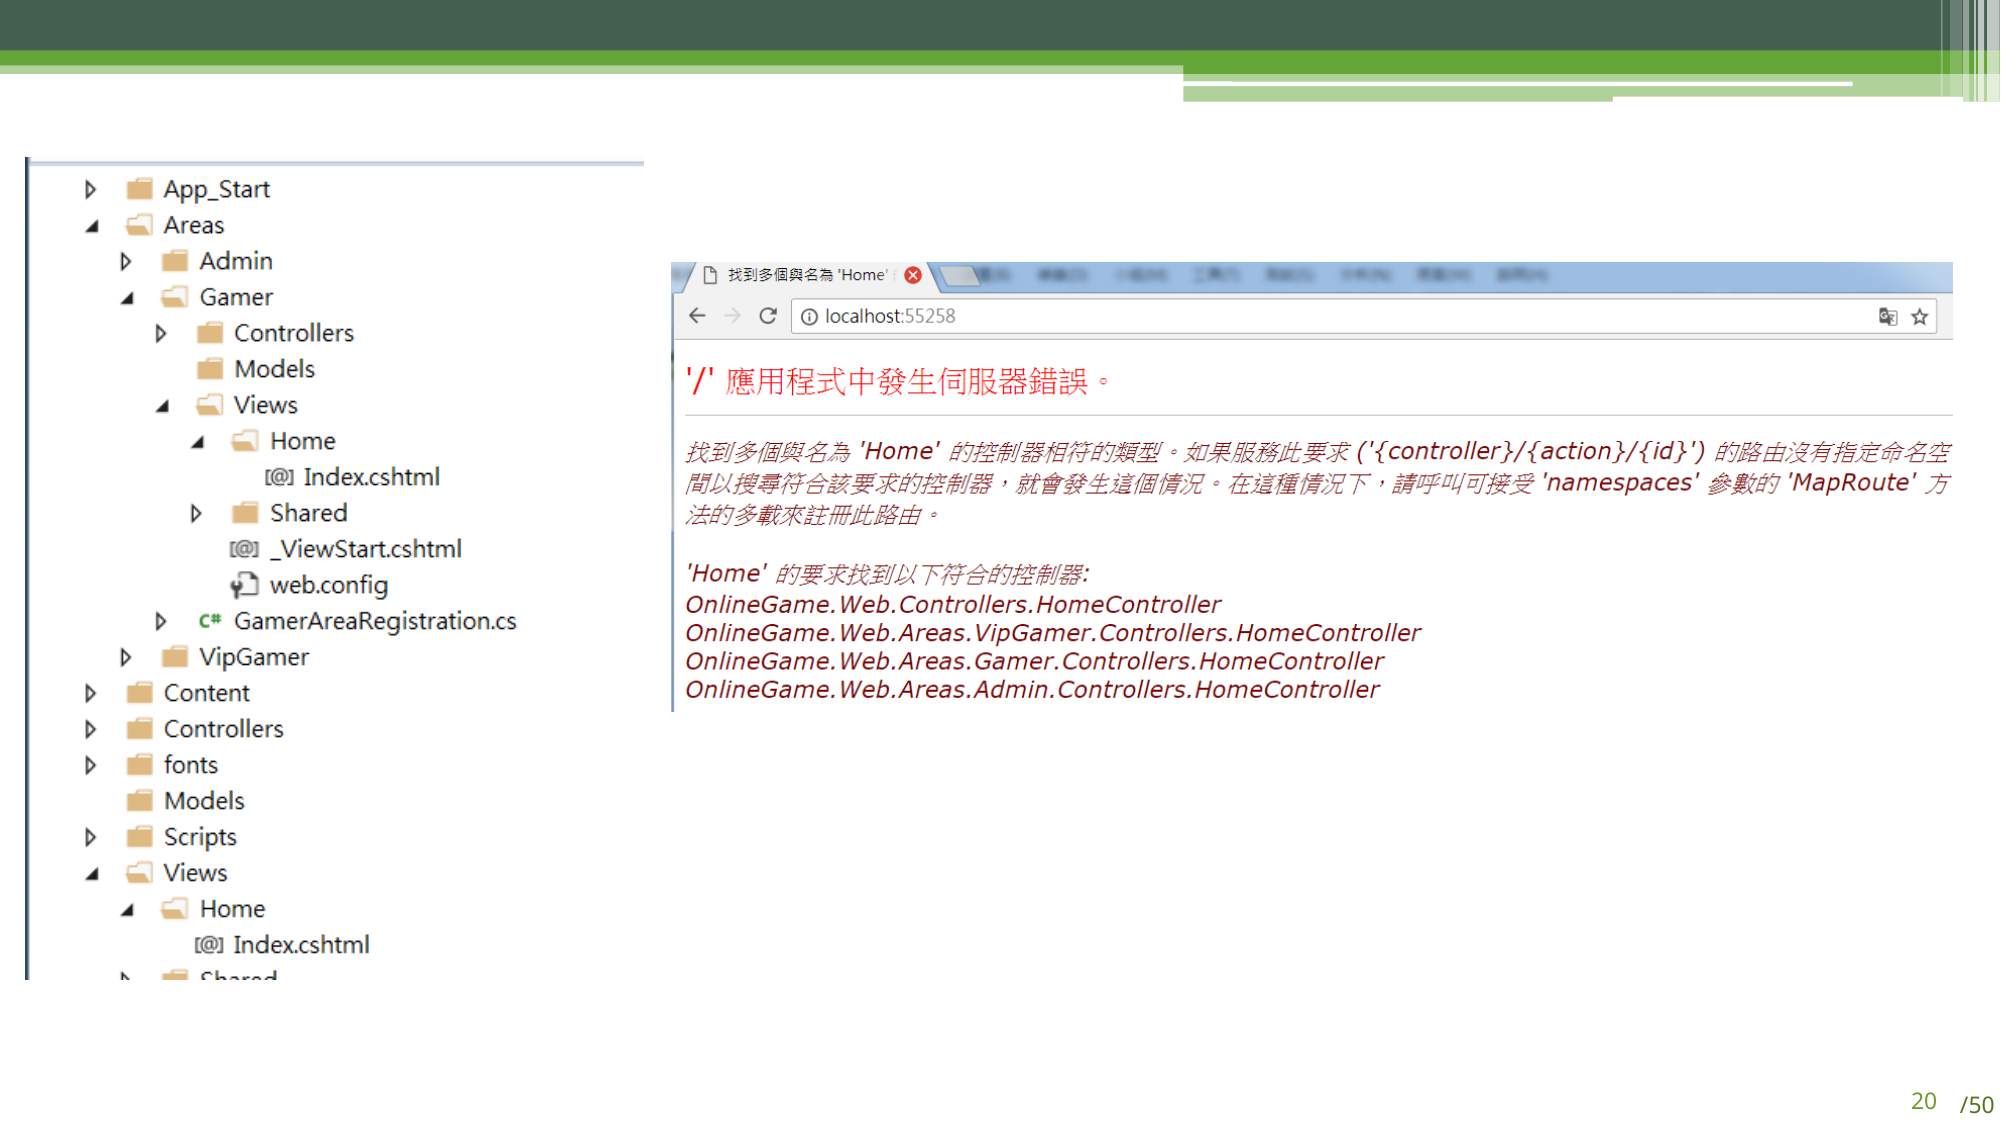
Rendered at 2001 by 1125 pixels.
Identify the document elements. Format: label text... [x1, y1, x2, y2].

picture [25, 157, 644, 980]
picture [671, 262, 1953, 712]
footer /50 [1953, 1083, 2000, 1124]
slide_number 19 [1785, 1065, 1953, 1125]
